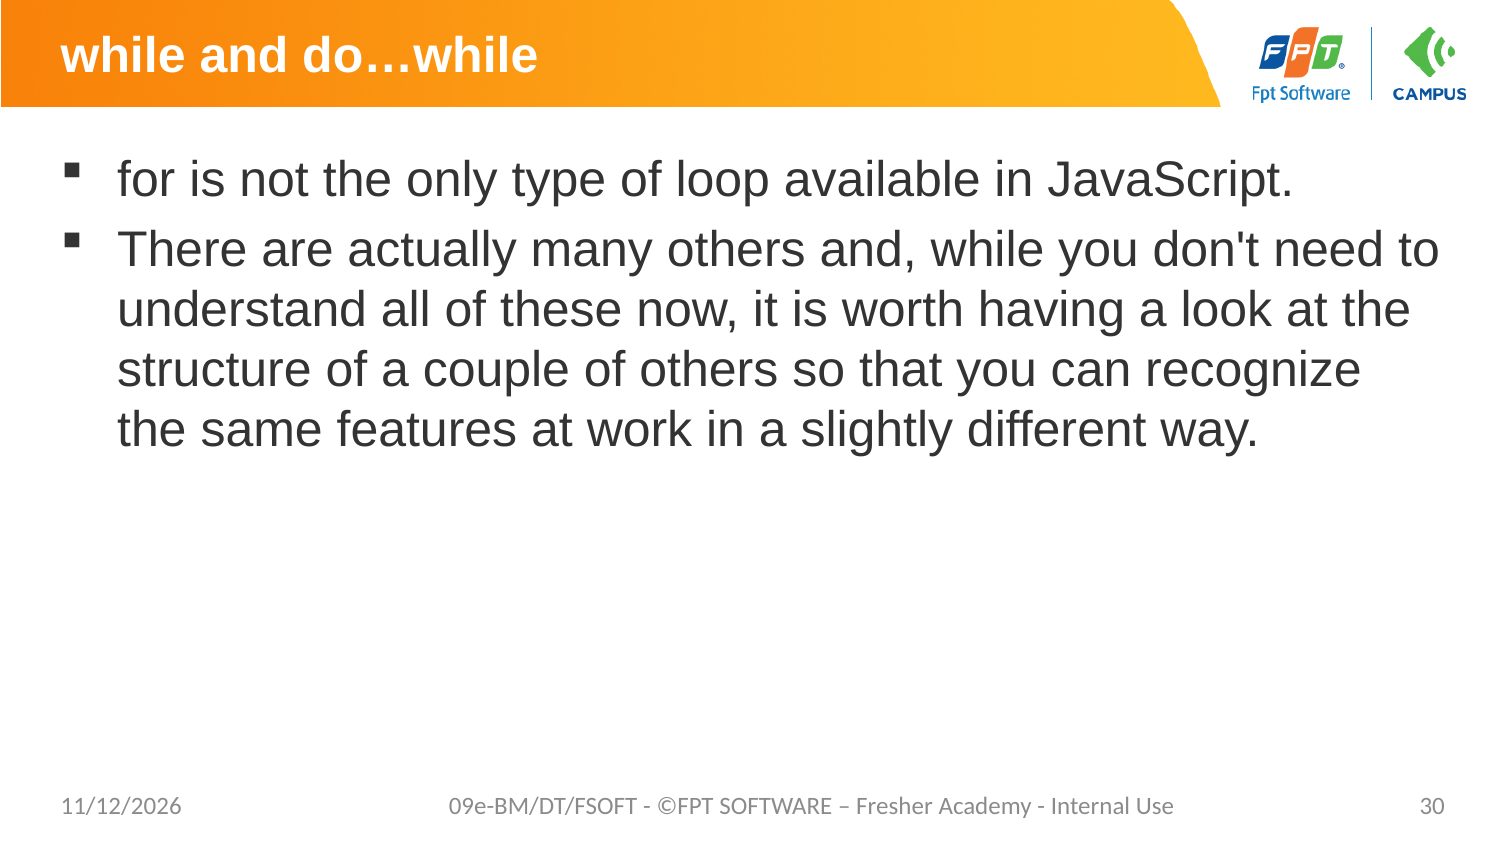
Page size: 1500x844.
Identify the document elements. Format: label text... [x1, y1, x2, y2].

picture [1, 0, 1499, 844]
title while and do…while [45, 0, 1176, 106]
footer 09e-BM/DT/FSOFT - ©FPT SOFTWARE – Fresher Academy - Internal Use [289, 782, 1335, 827]
list for is not the only type of loop available in JavaScript. There are actually many others and, while you don't need to understand all of these now, it is worth having a look at the structure of a couple of others so that you can recognize the same features at work in a slightly different way. [45, 139, 1461, 754]
slide_number 30 [1350, 782, 1461, 827]
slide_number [45, 782, 270, 827]
